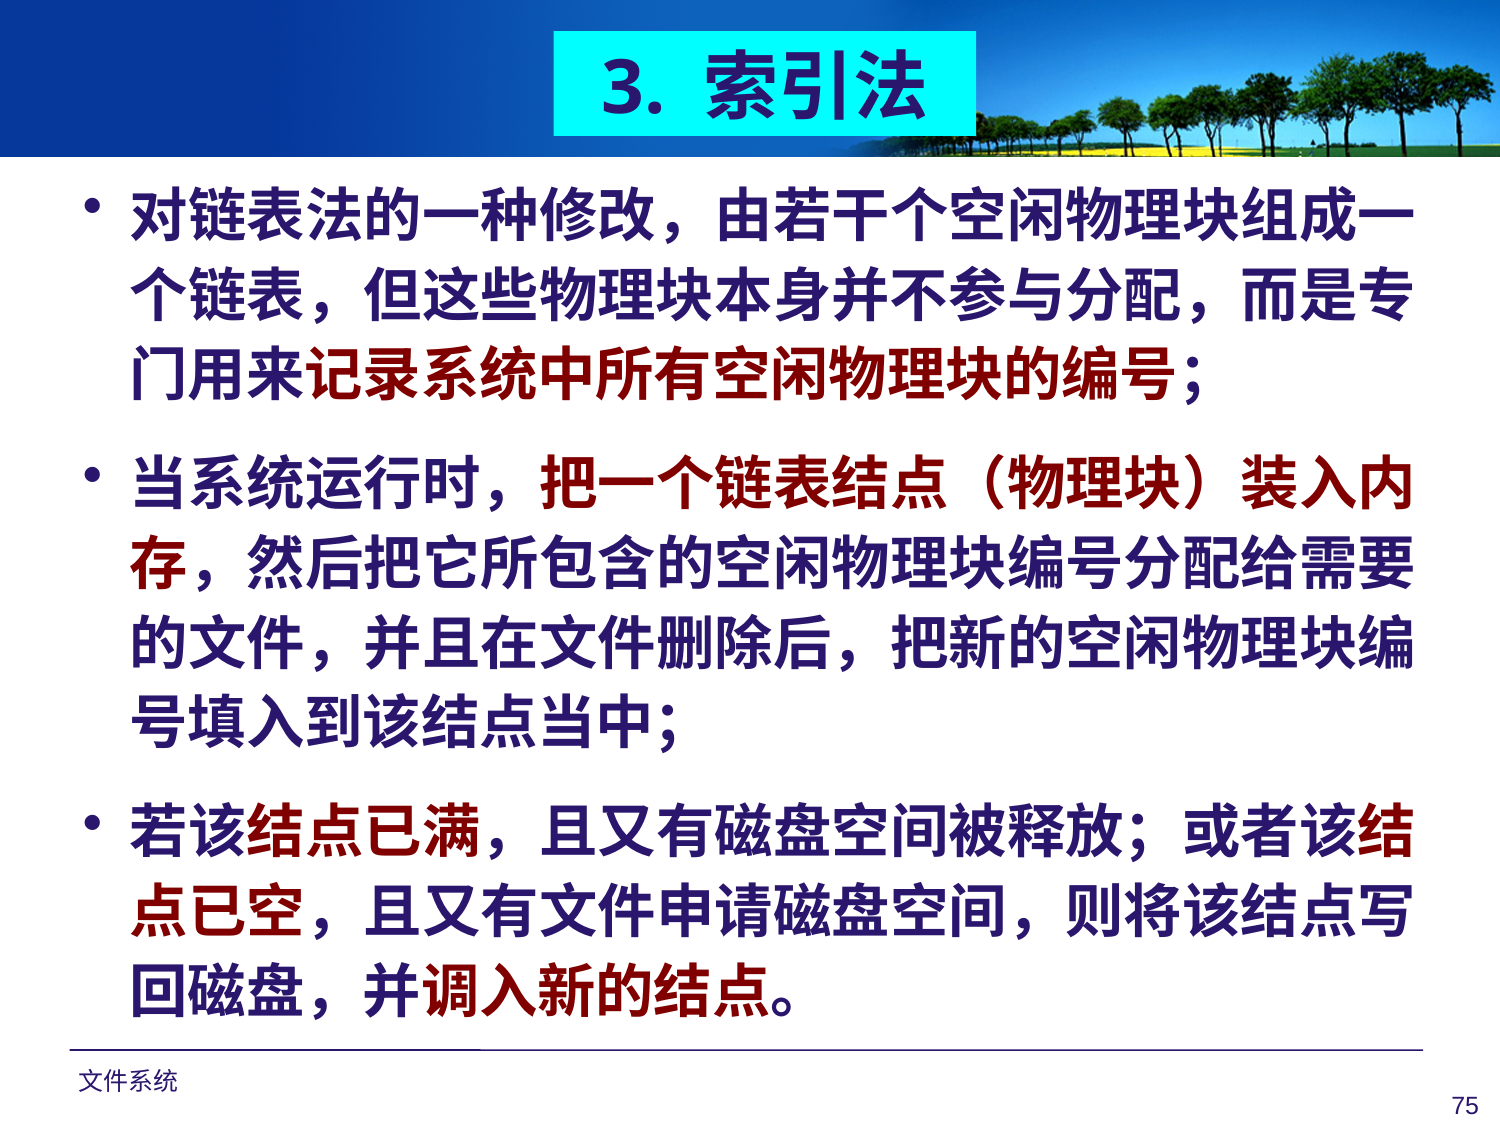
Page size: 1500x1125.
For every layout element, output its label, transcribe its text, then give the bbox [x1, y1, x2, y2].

slide_number 文件系统 [63, 1057, 414, 1095]
text_box 3. 索引法 [553, 31, 977, 136]
picture [0, 0, 1500, 157]
slide_number 75 [1143, 1081, 1495, 1118]
text_box 对链表法的一种修改，由若干个空闲物理块组成一个链表，但这些物理块本身并不参与分配，而是专门用来记录系统中所有空闲物理块的编号； 当系统运行时，把一个链表结点（物理块）装入内存，然后把它所包含的空闲物理块编号分配给需要的文件，并且在文件删除后，把新的空闲物理块编号填入到该结点当中； 若该结点已满，且又有磁盘空间被释放；或者该结点已空，且又有文件申请磁盘空间，则将该结点写回磁盘，并调入新的结点。 [67, 160, 1431, 1032]
